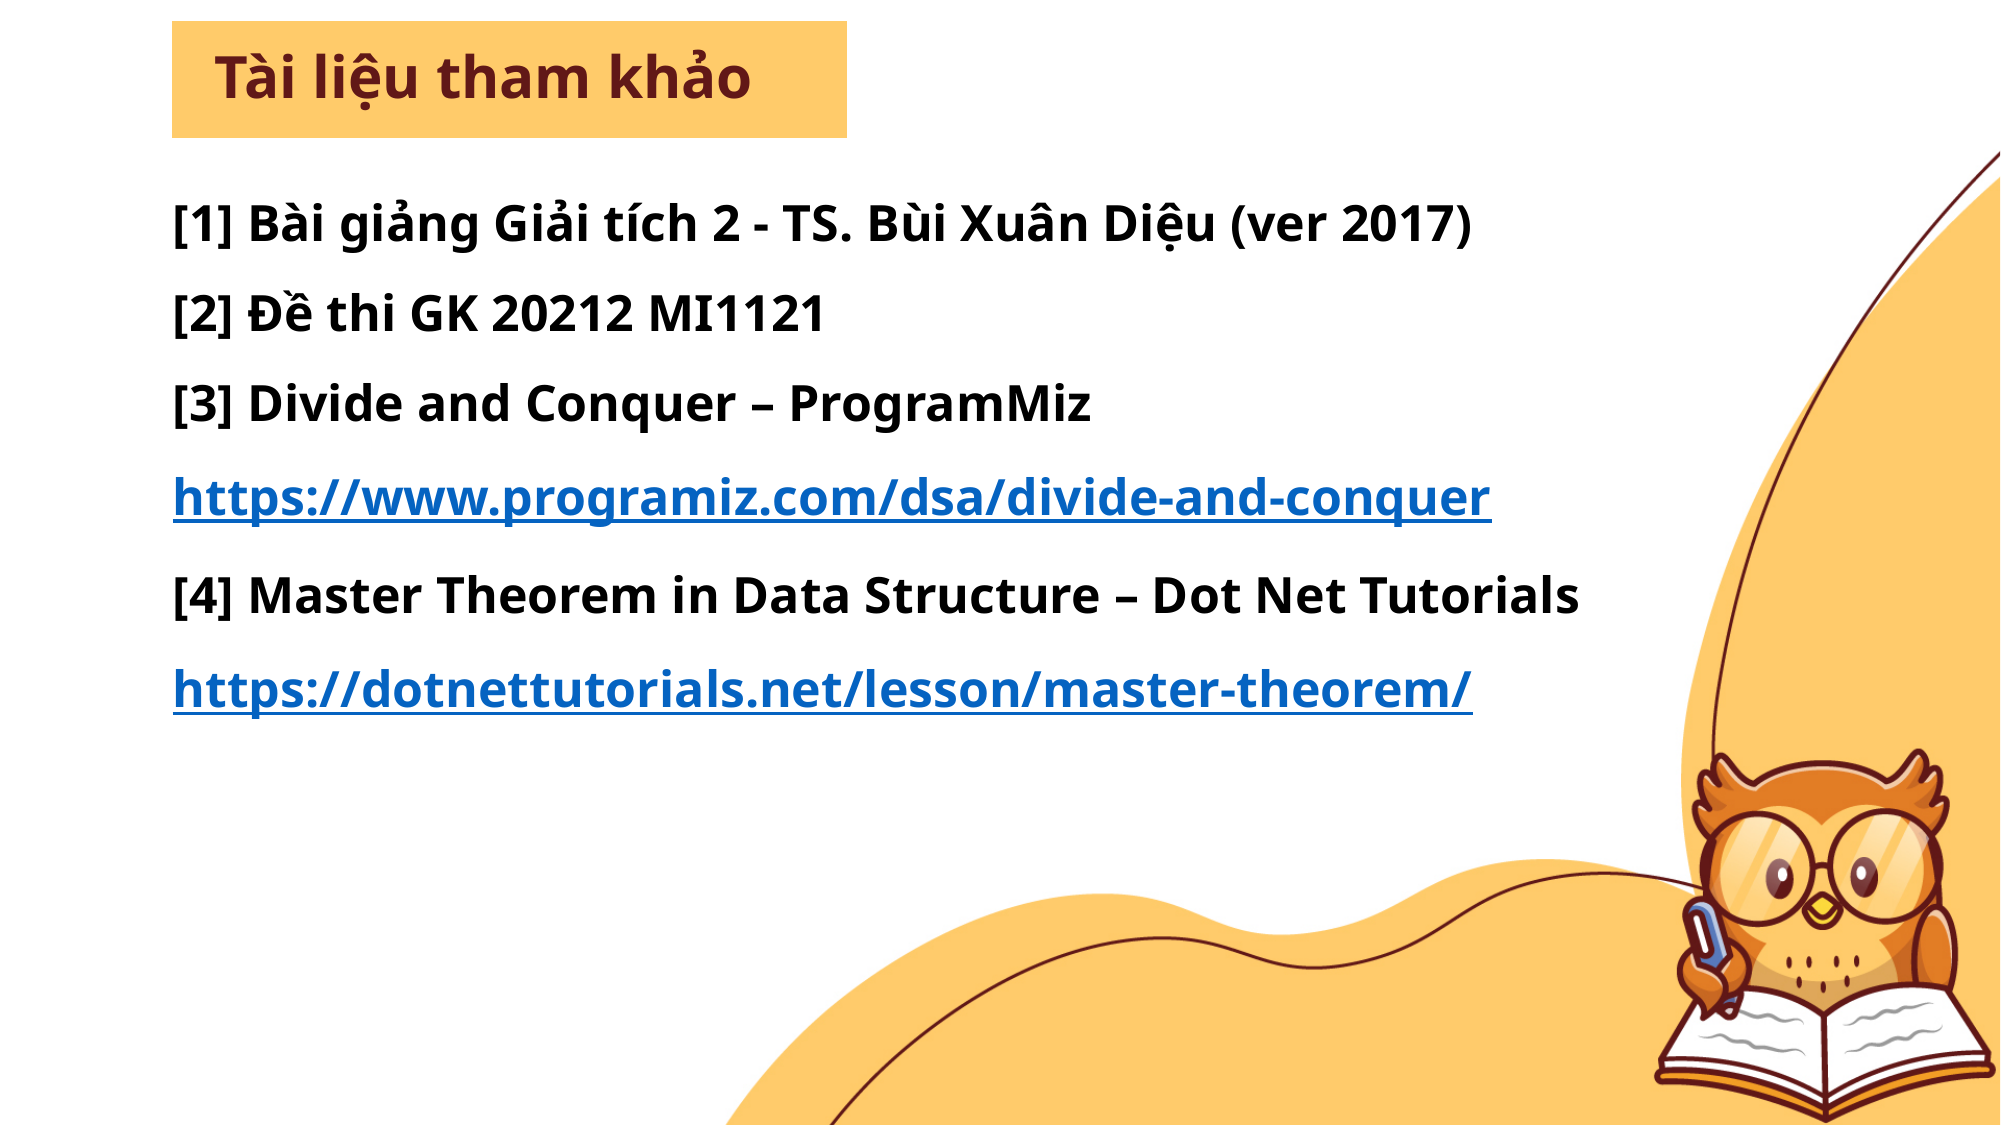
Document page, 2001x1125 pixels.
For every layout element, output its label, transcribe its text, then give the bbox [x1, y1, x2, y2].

text_box Tài liệu tham khảo [199, 33, 768, 118]
picture [0, 0, 2001, 1125]
text_box [1] Bài giảng Giải tích 2 - TS. Bùi Xuân Diệu (ver 2017) [2] Đề thi GK 20212 MI1121 [3] Divide and Conquer – ProgramMiz https://www.programiz.com/dsa/divide-and-conquer [4] Master Theorem in Data Structure – Dot Net Tutorials https://dotnettutorials.net/lesson/master-theorem/ [158, 154, 1805, 824]
text_box [118, 49, 886, 197]
text_box [171, 21, 848, 49]
